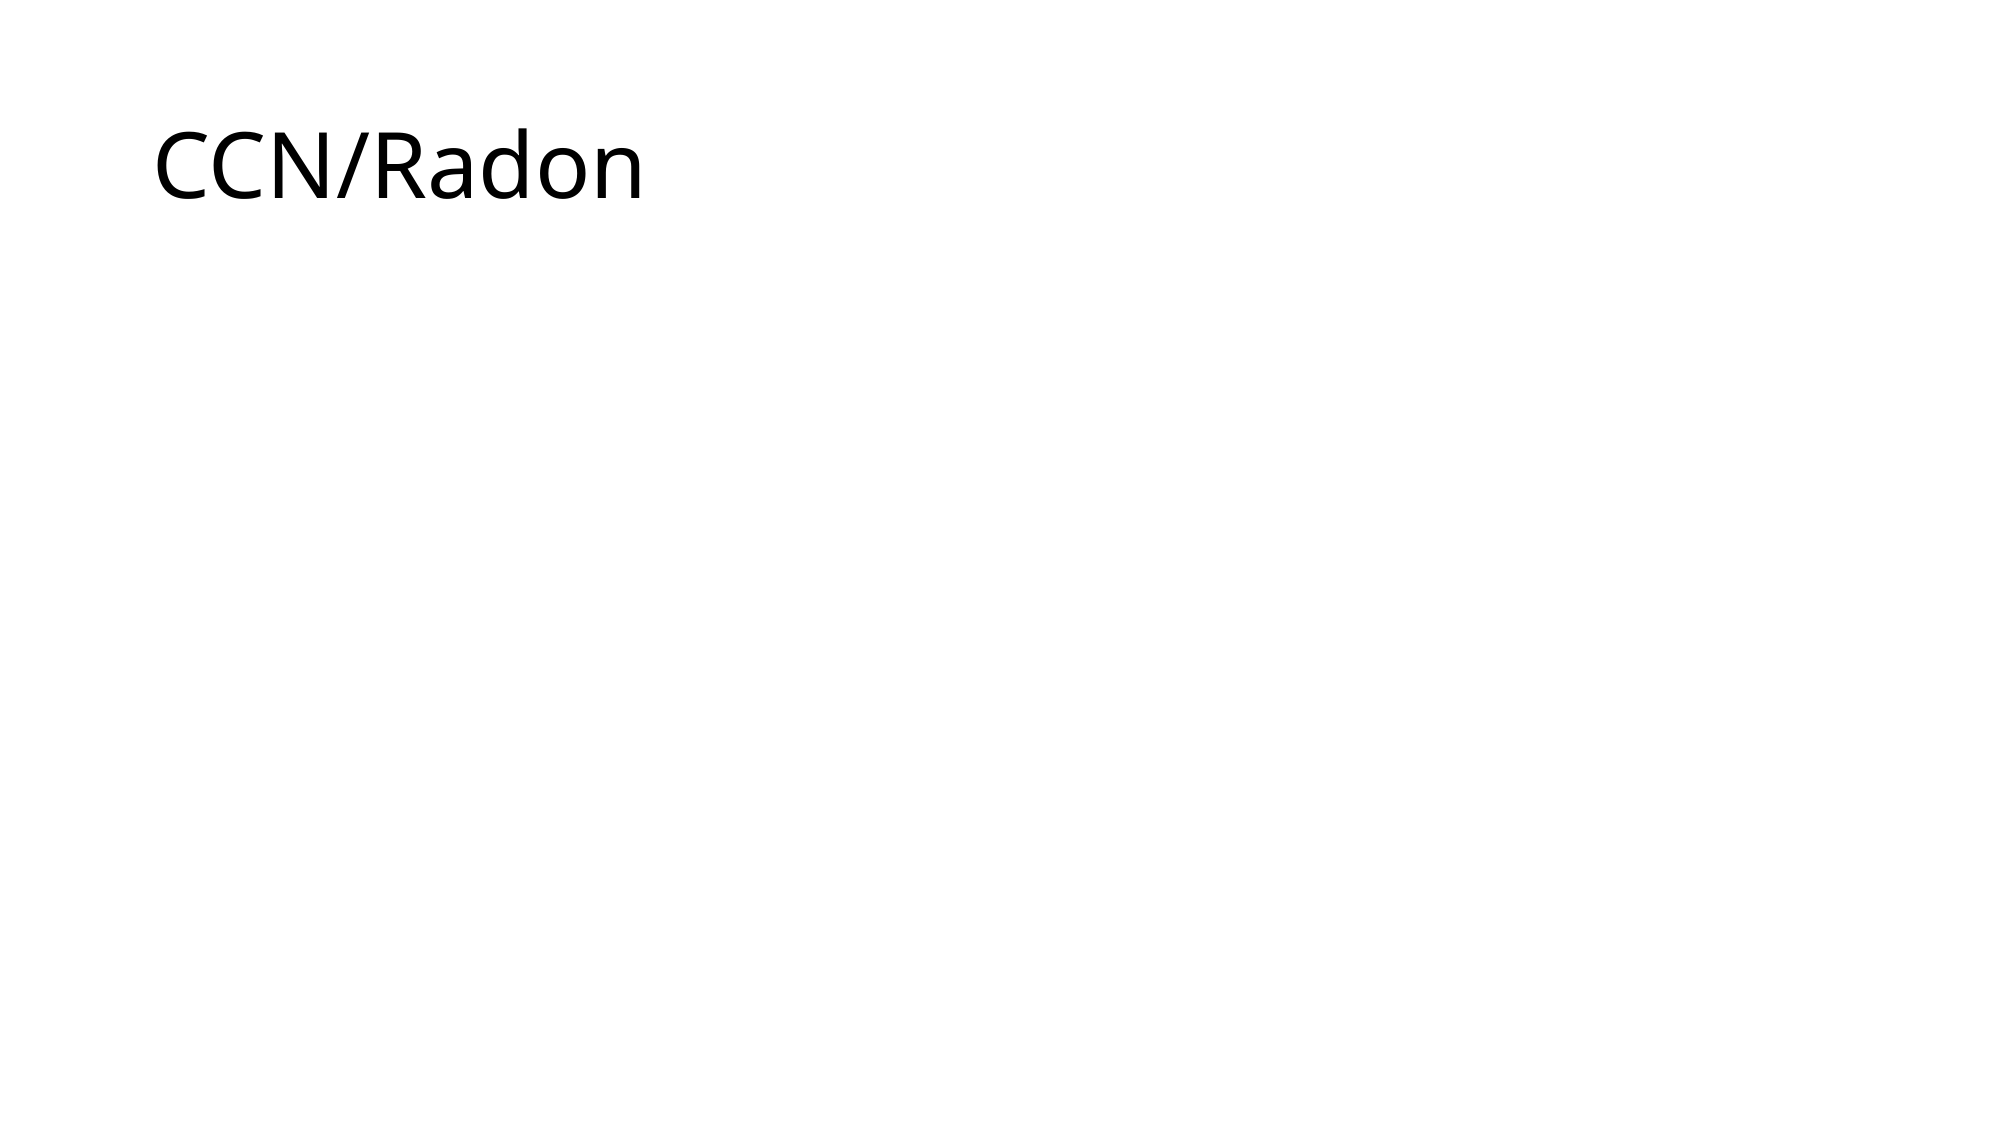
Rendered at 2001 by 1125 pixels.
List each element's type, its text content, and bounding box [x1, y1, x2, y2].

title CCN/Radon [137, 59, 1863, 278]
